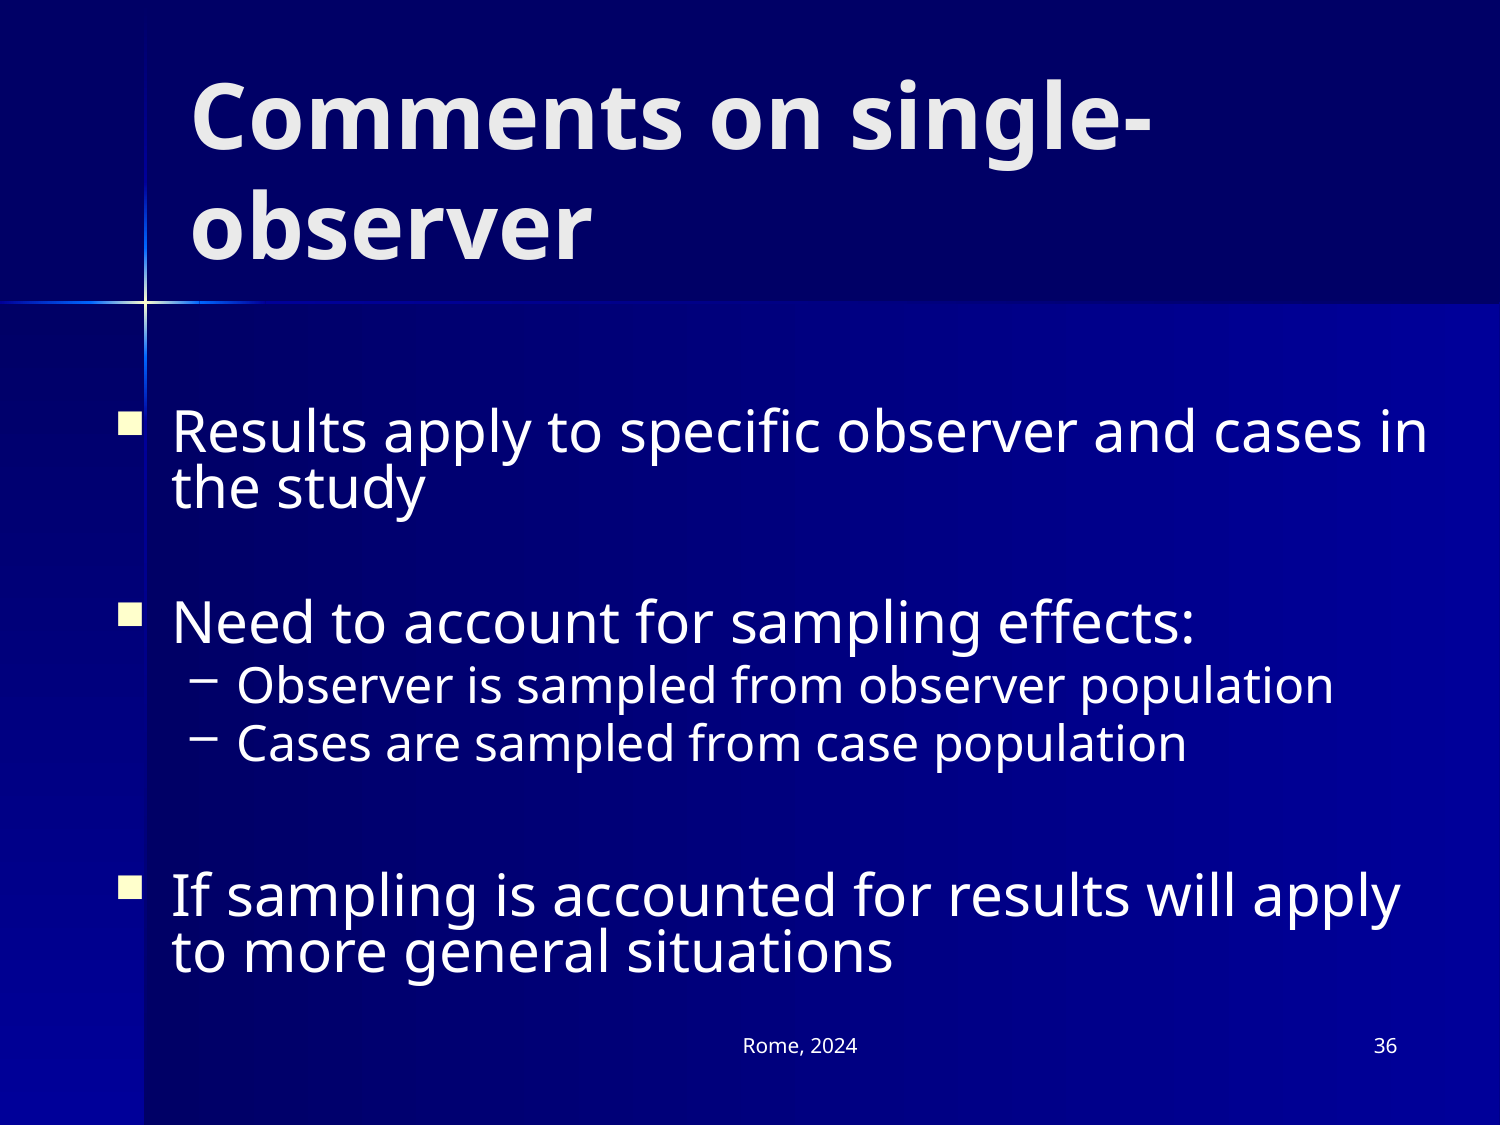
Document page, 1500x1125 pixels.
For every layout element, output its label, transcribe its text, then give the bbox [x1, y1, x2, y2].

slide_number 36 [1099, 1024, 1413, 1101]
footer Rome, 2024 [562, 1024, 1038, 1101]
title Comments on single-observer [174, 49, 1413, 286]
list Results apply to specific observer and cases in the study Need to account for sampling effects: Observer is sampled from observer population Cases are sampled from case population If sampling is accounted for results will apply to more general situations [99, 399, 1463, 988]
